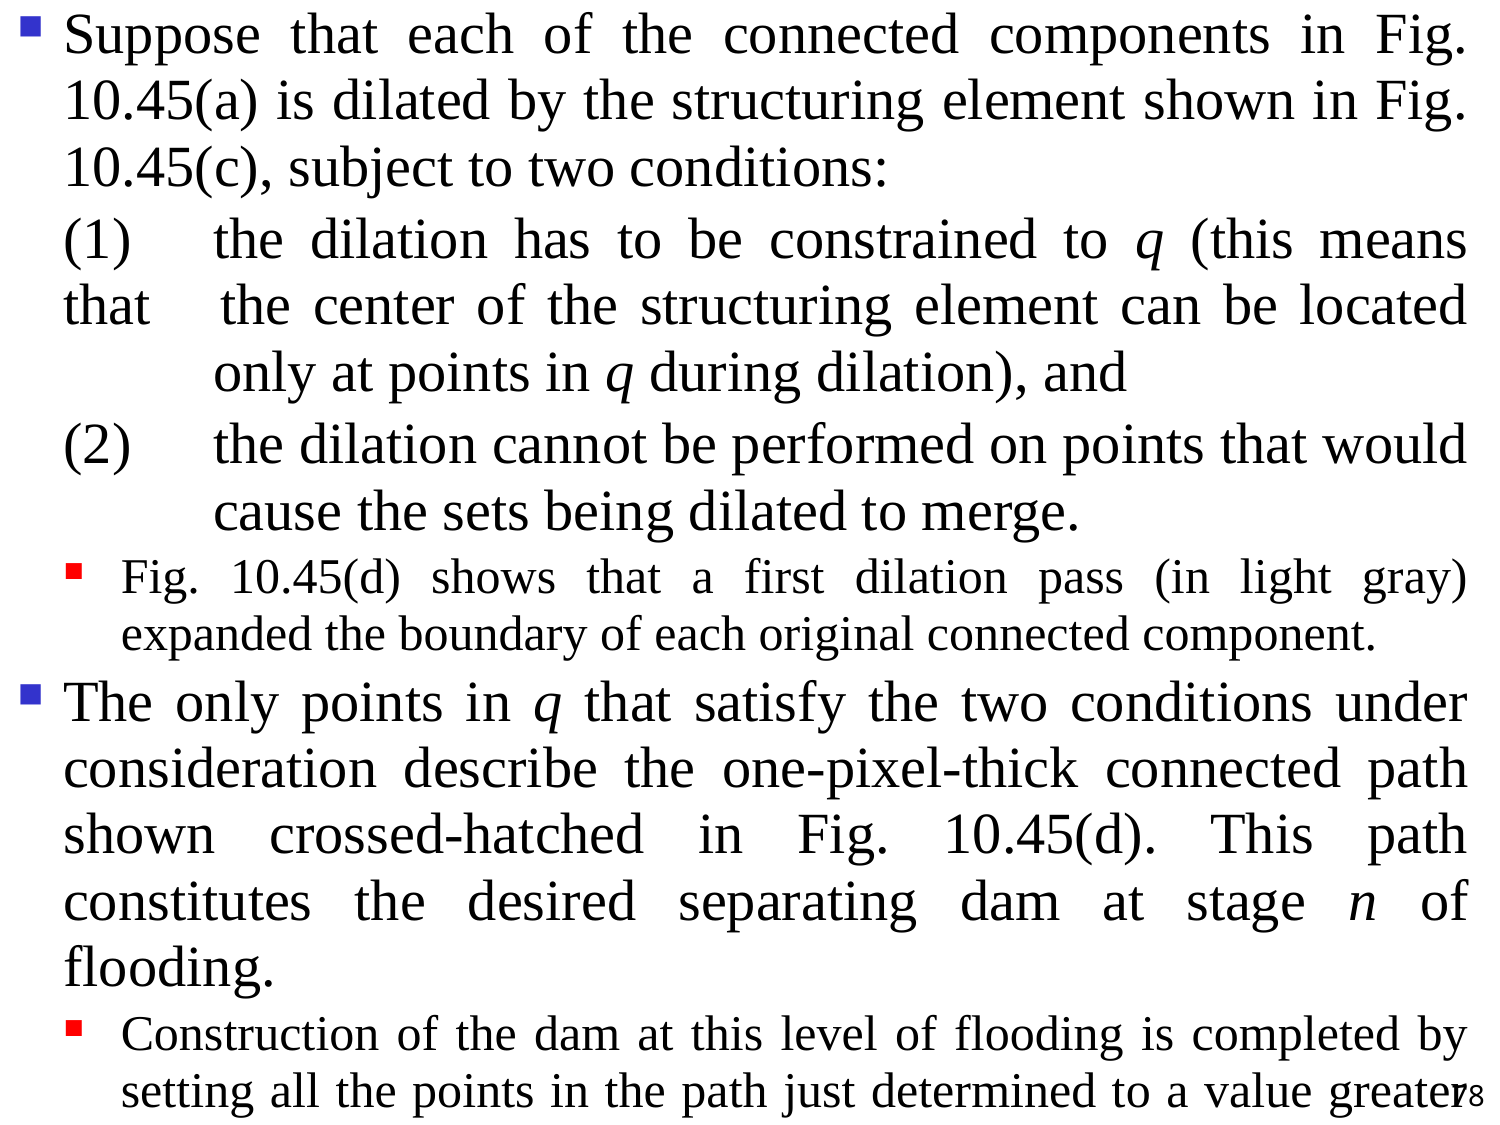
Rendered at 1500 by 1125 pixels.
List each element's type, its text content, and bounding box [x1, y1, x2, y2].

list Suppose that each of the connected components in Fig. 10.45(a) is dilated by the structuring element shown in Fig. 10.45(c), subject to two conditions: (1) the dilation has to be constrained to q (this means that the center of the structuring element can be located only at points in q during dilation), and (2) the dilation cannot be performed on points that would cause the sets being dilated to merge. Fig. 10.45(d) shows that a first dilation pass (in light gray) expanded the boundary of each original connected component. The only points in q that satisfy the two conditions under consideration describe the one-pixel-thick connected path shown crossed-hatched in Fig. 10.45(d). This path constitutes the desired separating dam at stage n of flooding. Construction of the dam at this level of flooding is completed by setting all the points in the path just determined to a value greater than the maximum gray-level value of the image. [17, 0, 1469, 1125]
slide_number 78 [1234, 1082, 1500, 1125]
